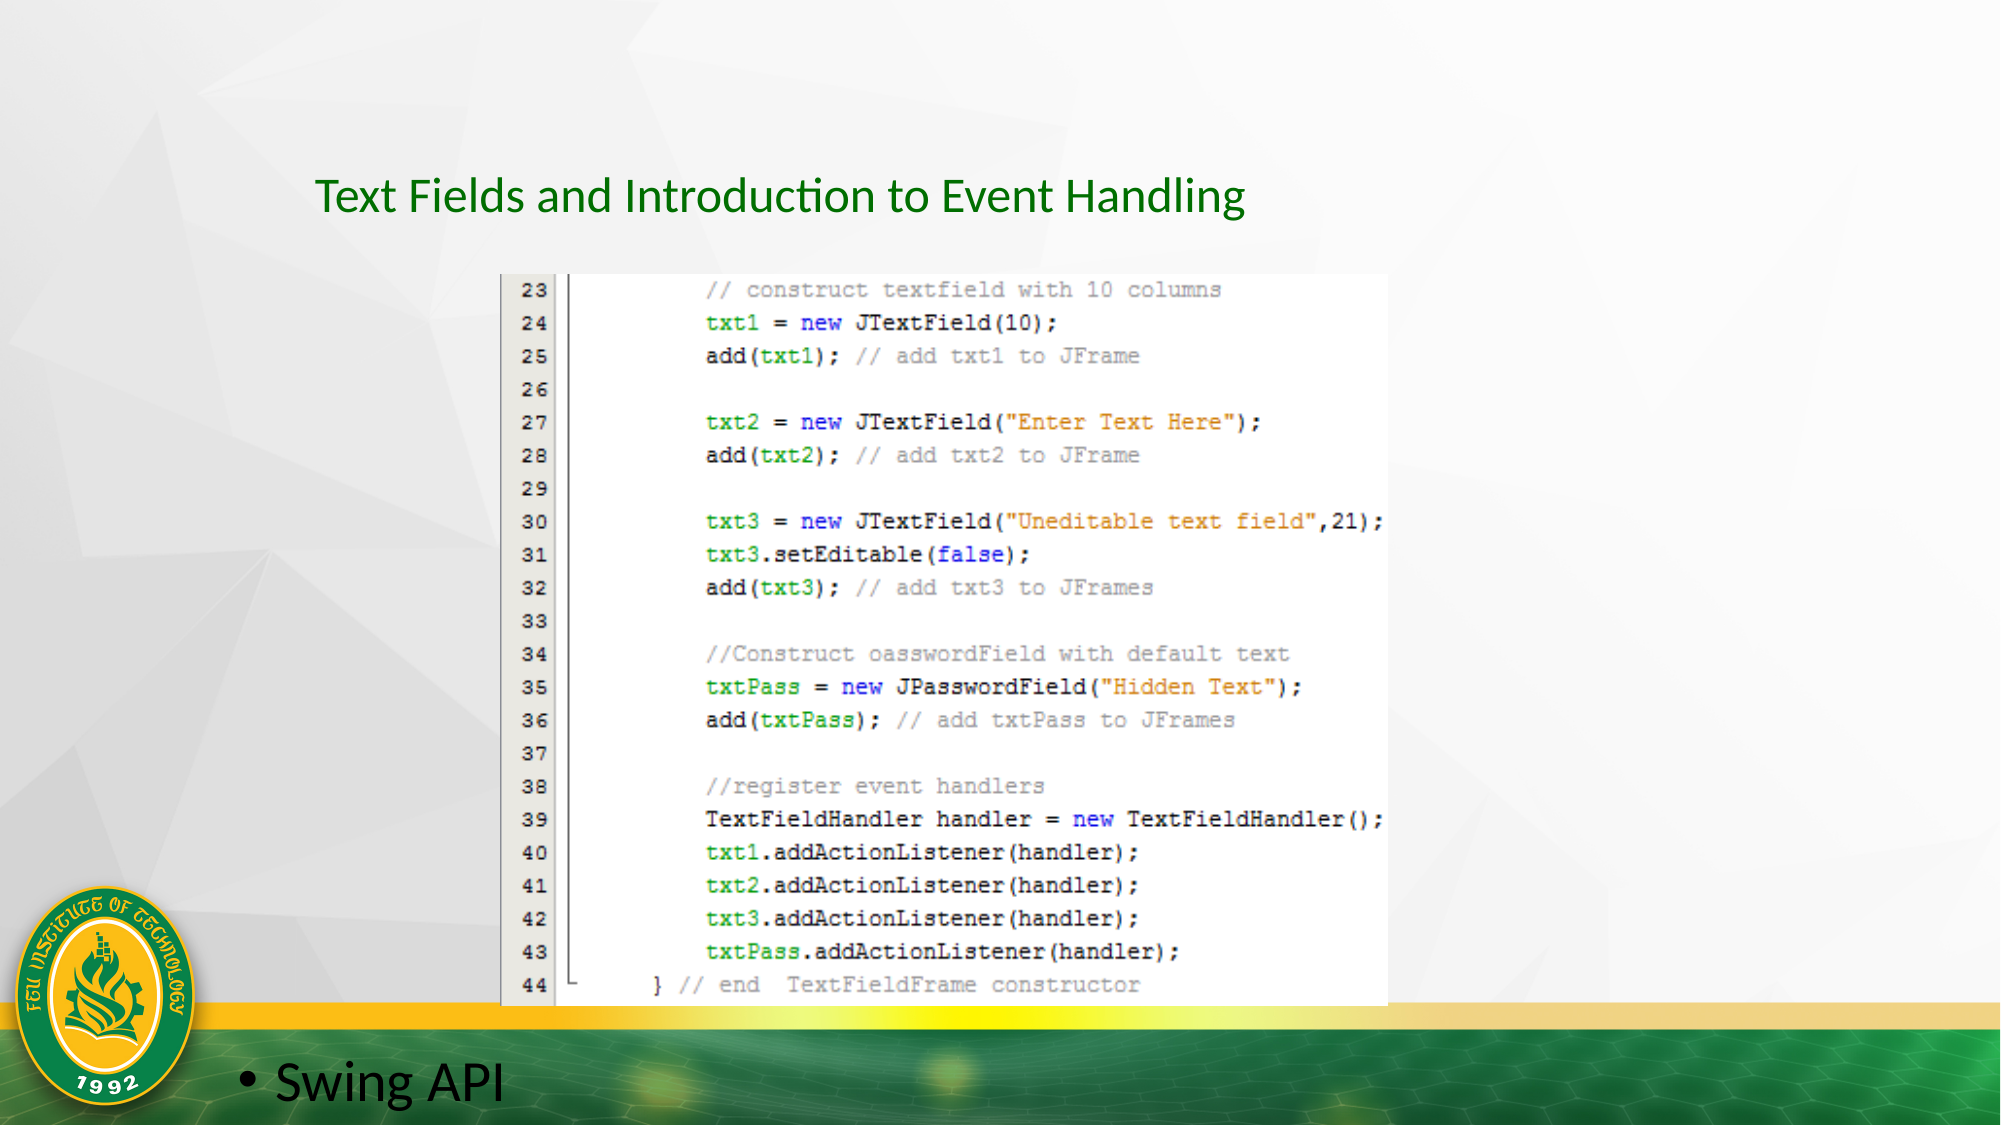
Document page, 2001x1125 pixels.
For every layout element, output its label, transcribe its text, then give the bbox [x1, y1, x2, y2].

text_box Swing API [222, 1043, 1300, 1109]
text_box Text Fields and Introduction to Event Handling [300, 124, 1700, 230]
picture [0, 0, 2001, 1125]
